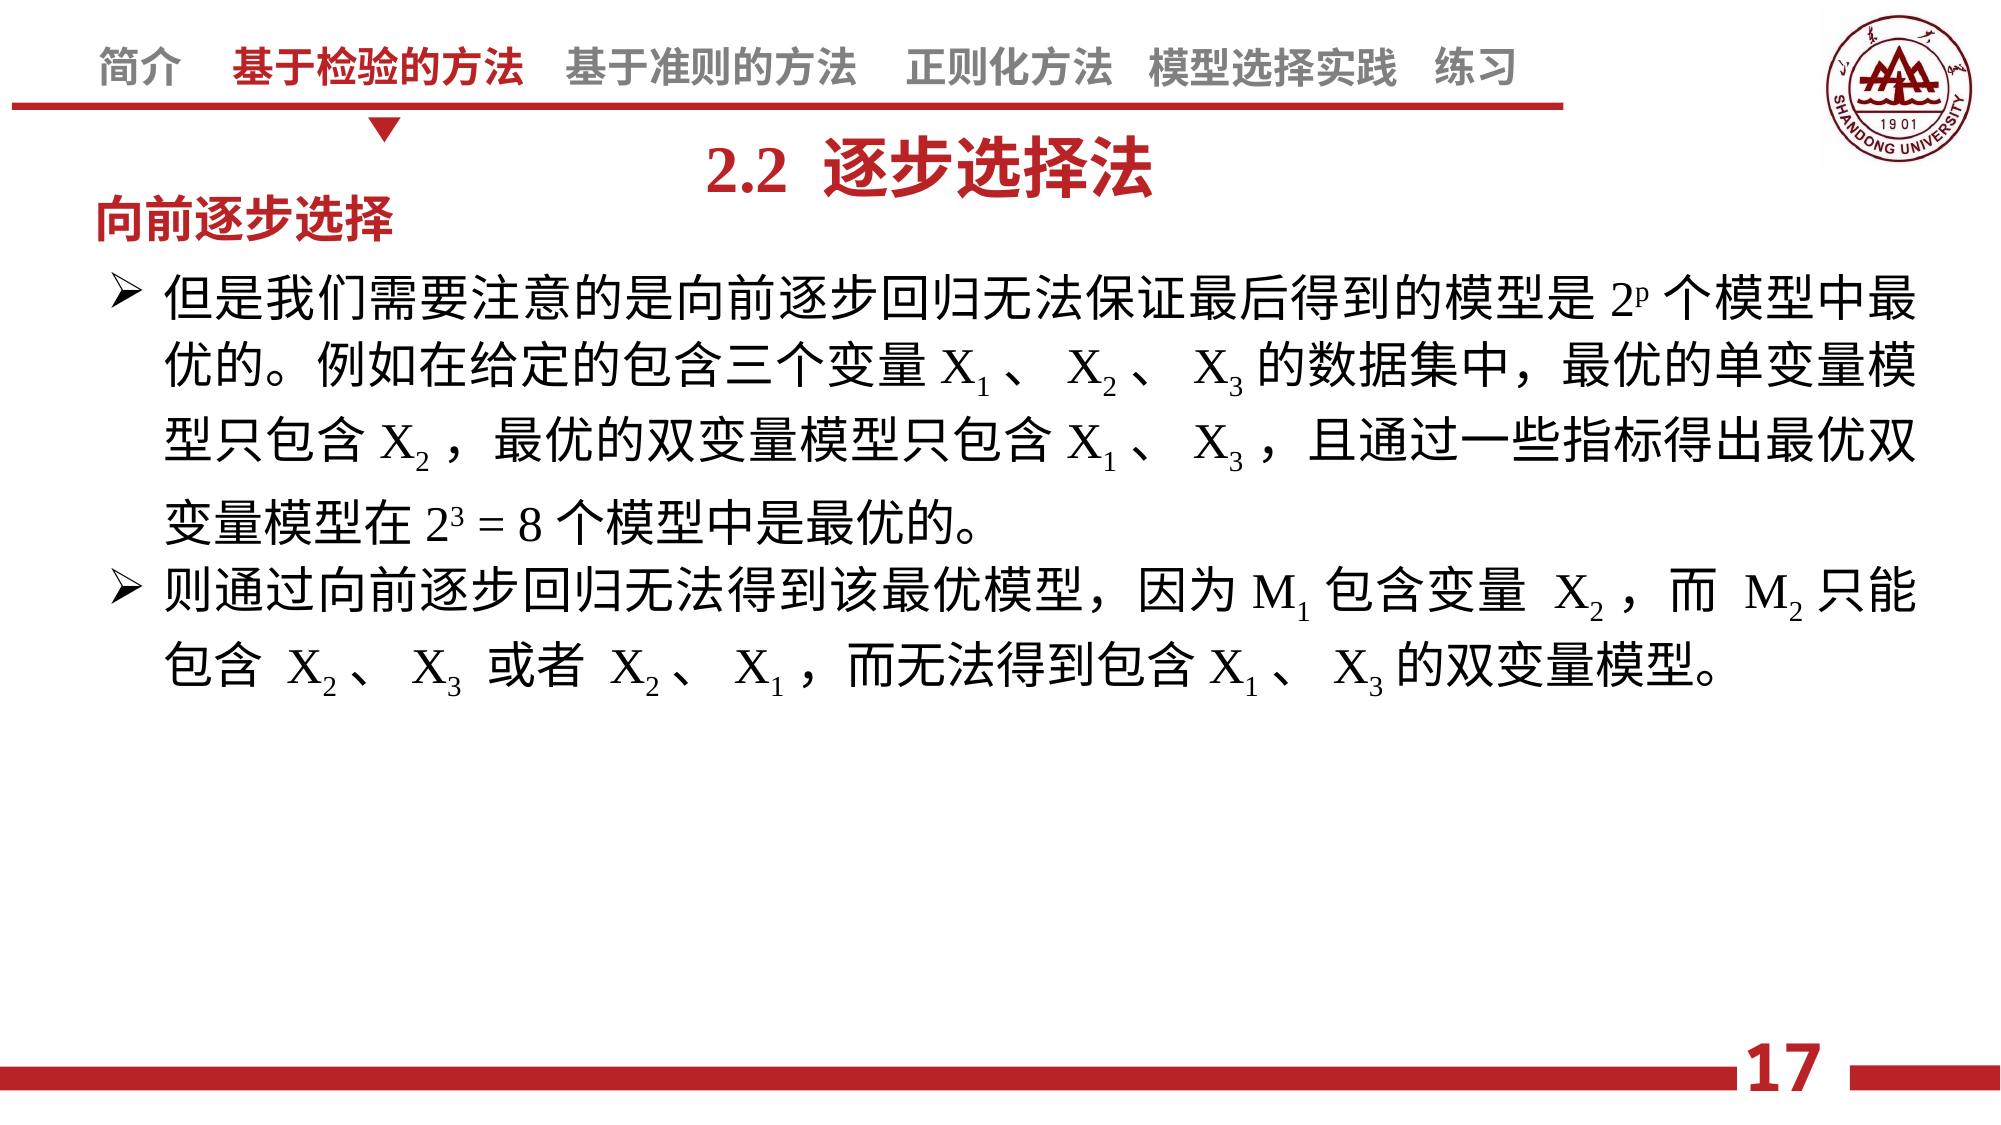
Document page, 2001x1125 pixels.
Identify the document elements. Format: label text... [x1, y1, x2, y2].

picture [1820, 9, 1977, 167]
text_box 2.2 逐步选择法 [678, 118, 1234, 214]
text_box 但是我们需要注意的是向前逐步回归无法保证最后得到的模型是2p个模型中最优的。例如在给定的包含三个变量X1、X2、X3的数据集中，最优的单变量模型只包含X2，最优的双变量模型只包含X1、X3，且通过一些指标得出最优双变量模型在23 = 8个模型中是最优的。 则通过向前逐步回归无法得到该最优模型，因为M1包含变量 X2，而 M2只能包含 X2、X3 或者 X2、X1，而无法得到包含X1、X3的双变量模型。 [92, 244, 1933, 710]
text_box 向前逐步选择 [79, 180, 1083, 255]
